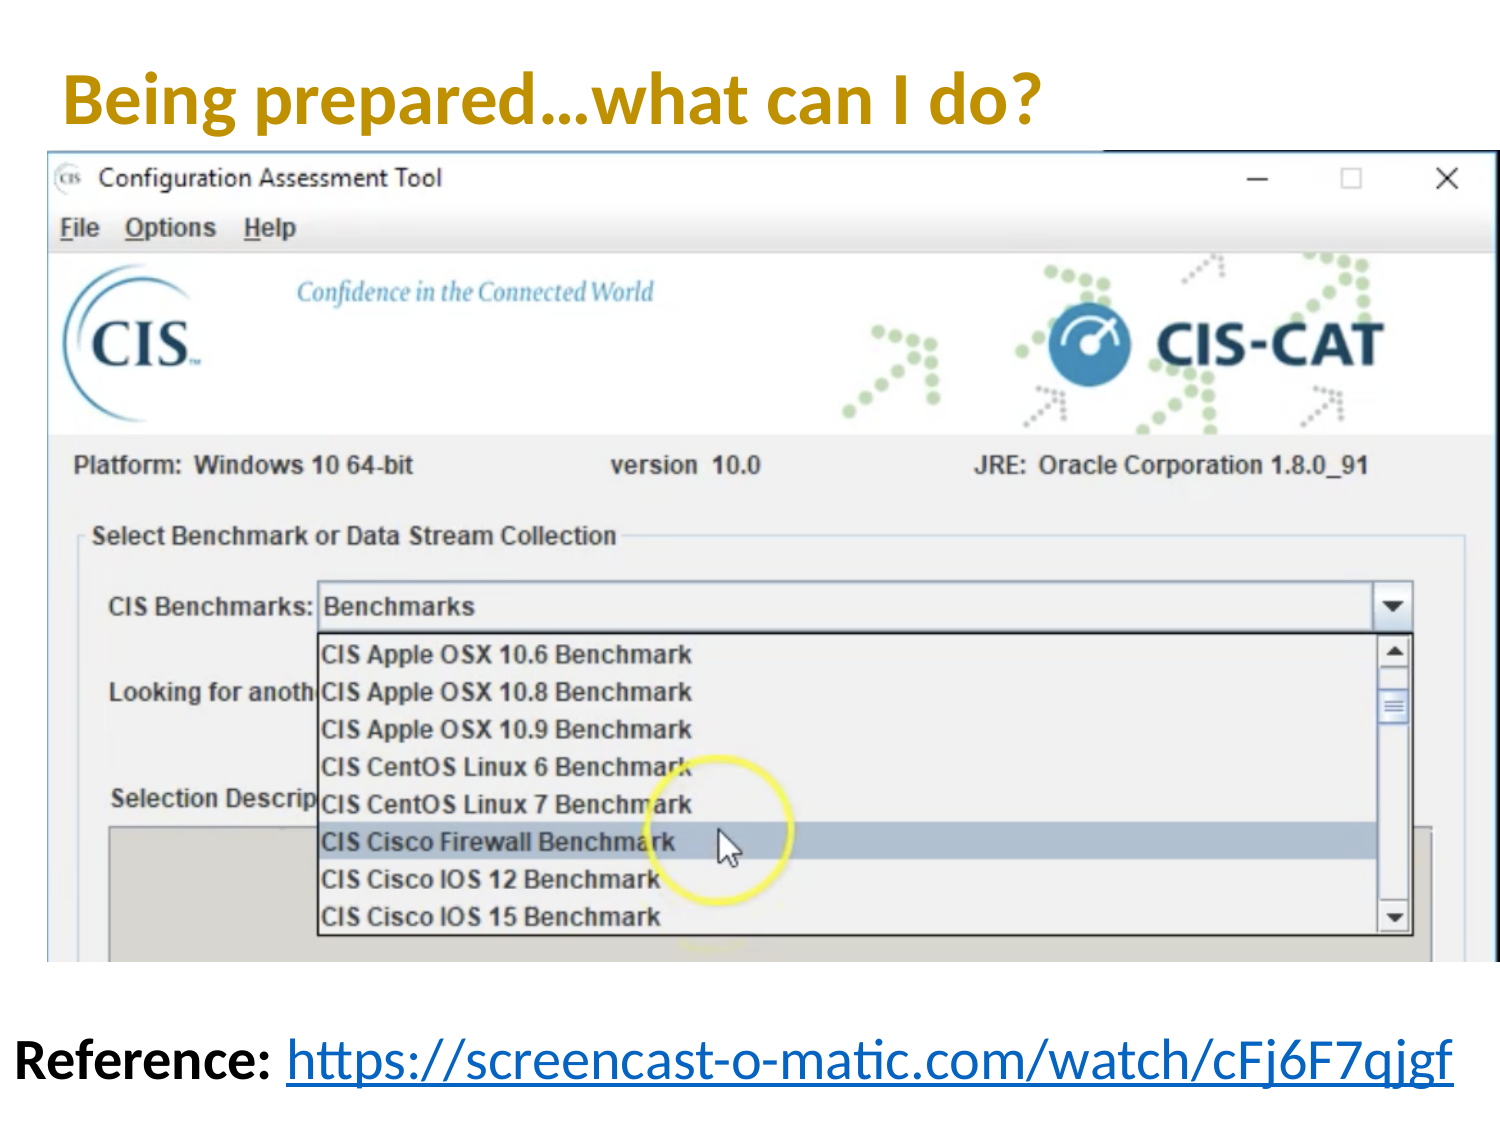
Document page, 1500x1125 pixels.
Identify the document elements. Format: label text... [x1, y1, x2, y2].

text_box Being prepared…what can I do? [47, 25, 1130, 149]
picture [47, 150, 1500, 963]
text_box Reference: https://screencast-o-matic.com/watch/cFj6F7qjgf [0, 1013, 1500, 1099]
